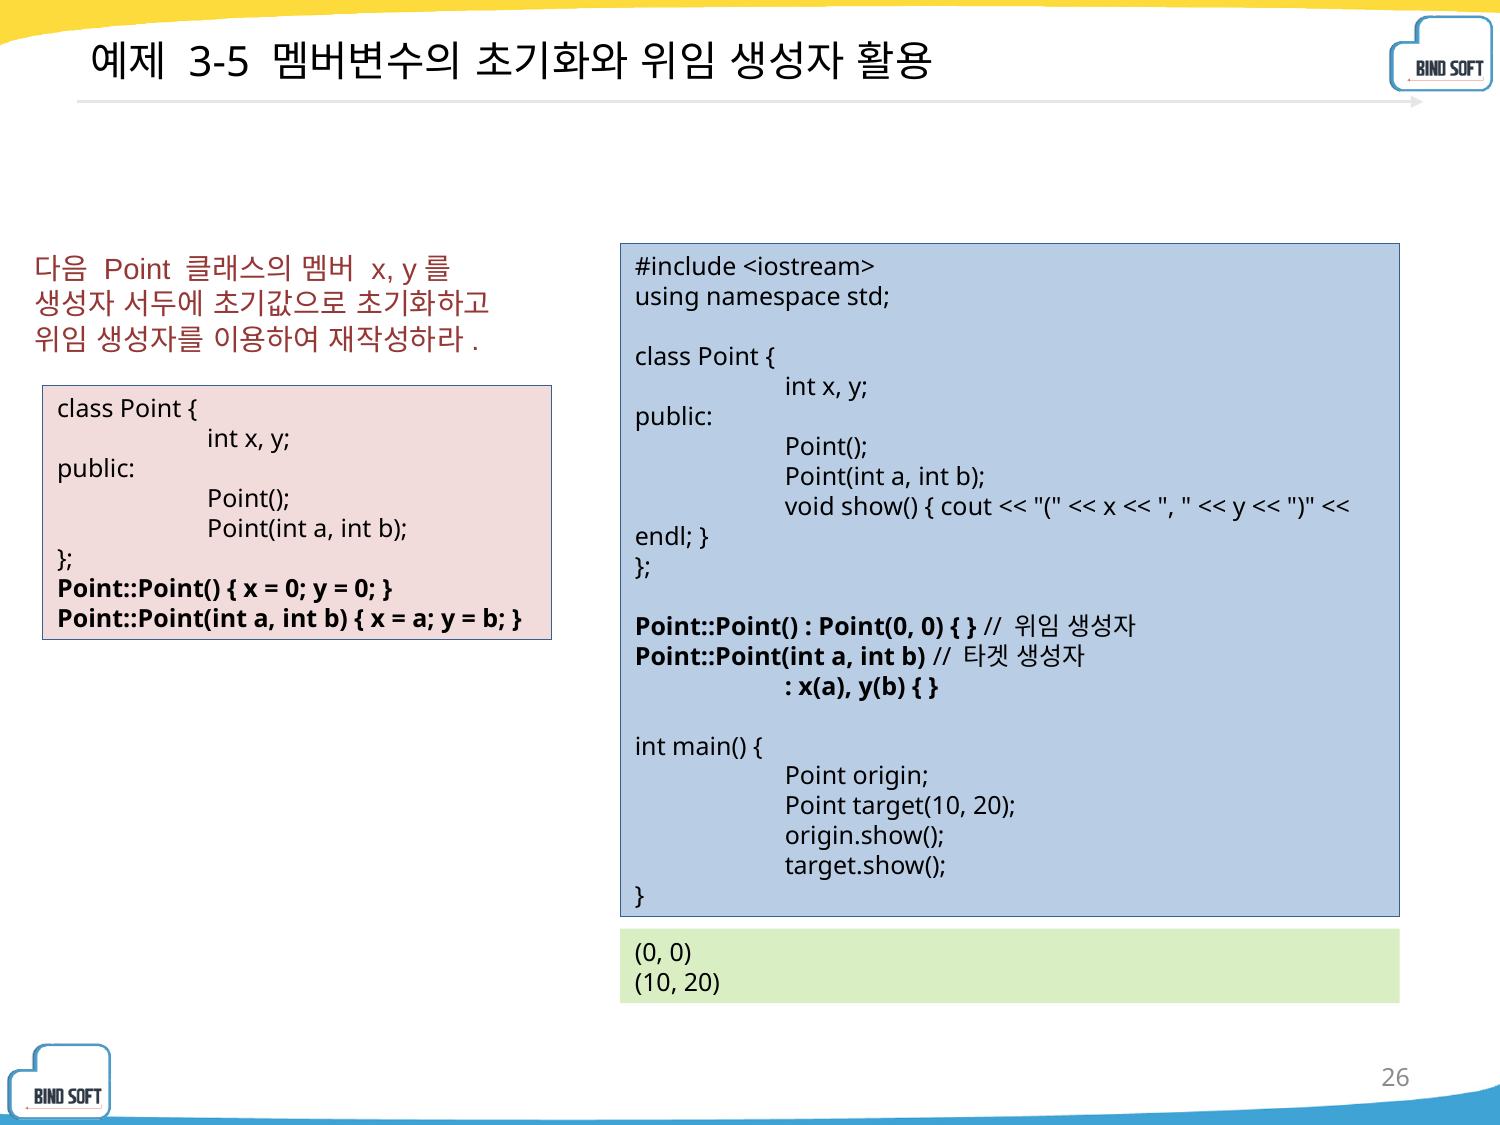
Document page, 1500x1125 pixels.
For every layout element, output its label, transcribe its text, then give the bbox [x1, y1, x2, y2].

picture [0, 0, 1500, 96]
text_box 다음 Point 클래스의 멤버 x, y를 생성자 서두에 초기값으로 초기화하고 위임 생성자를 이용하여 재작성하라. [19, 243, 552, 364]
picture [0, 1003, 1500, 1125]
title 예제 3-5 멤버변수의 초기화와 위임 생성자 활용 [75, 11, 1425, 108]
text_box class Point { int x, y; public: Point(); Point(int a, int b); }; Point::Point() { x = 0; y = 0; } Point::Point(int a, int b) { x = a; y = b; } [42, 385, 552, 640]
text_box (0, 0) (10, 20) [620, 928, 1400, 1004]
slide_number 26 [1074, 1054, 1425, 1103]
text_box #include <iostream> using namespace std; class Point { int x, y; public: Point(); Point(int a, int b); void show() { cout << "(" << x << ", " << y << ")" << endl; } }; Point::Point() : Point(0, 0) { } // 위임 생성자 Point::Point(int a, int b) // 타겟 생성자 : x(a), y(b) { } int main() { Point origin; Point target(10, 20); origin.show(); target.show(); } [620, 243, 1400, 917]
